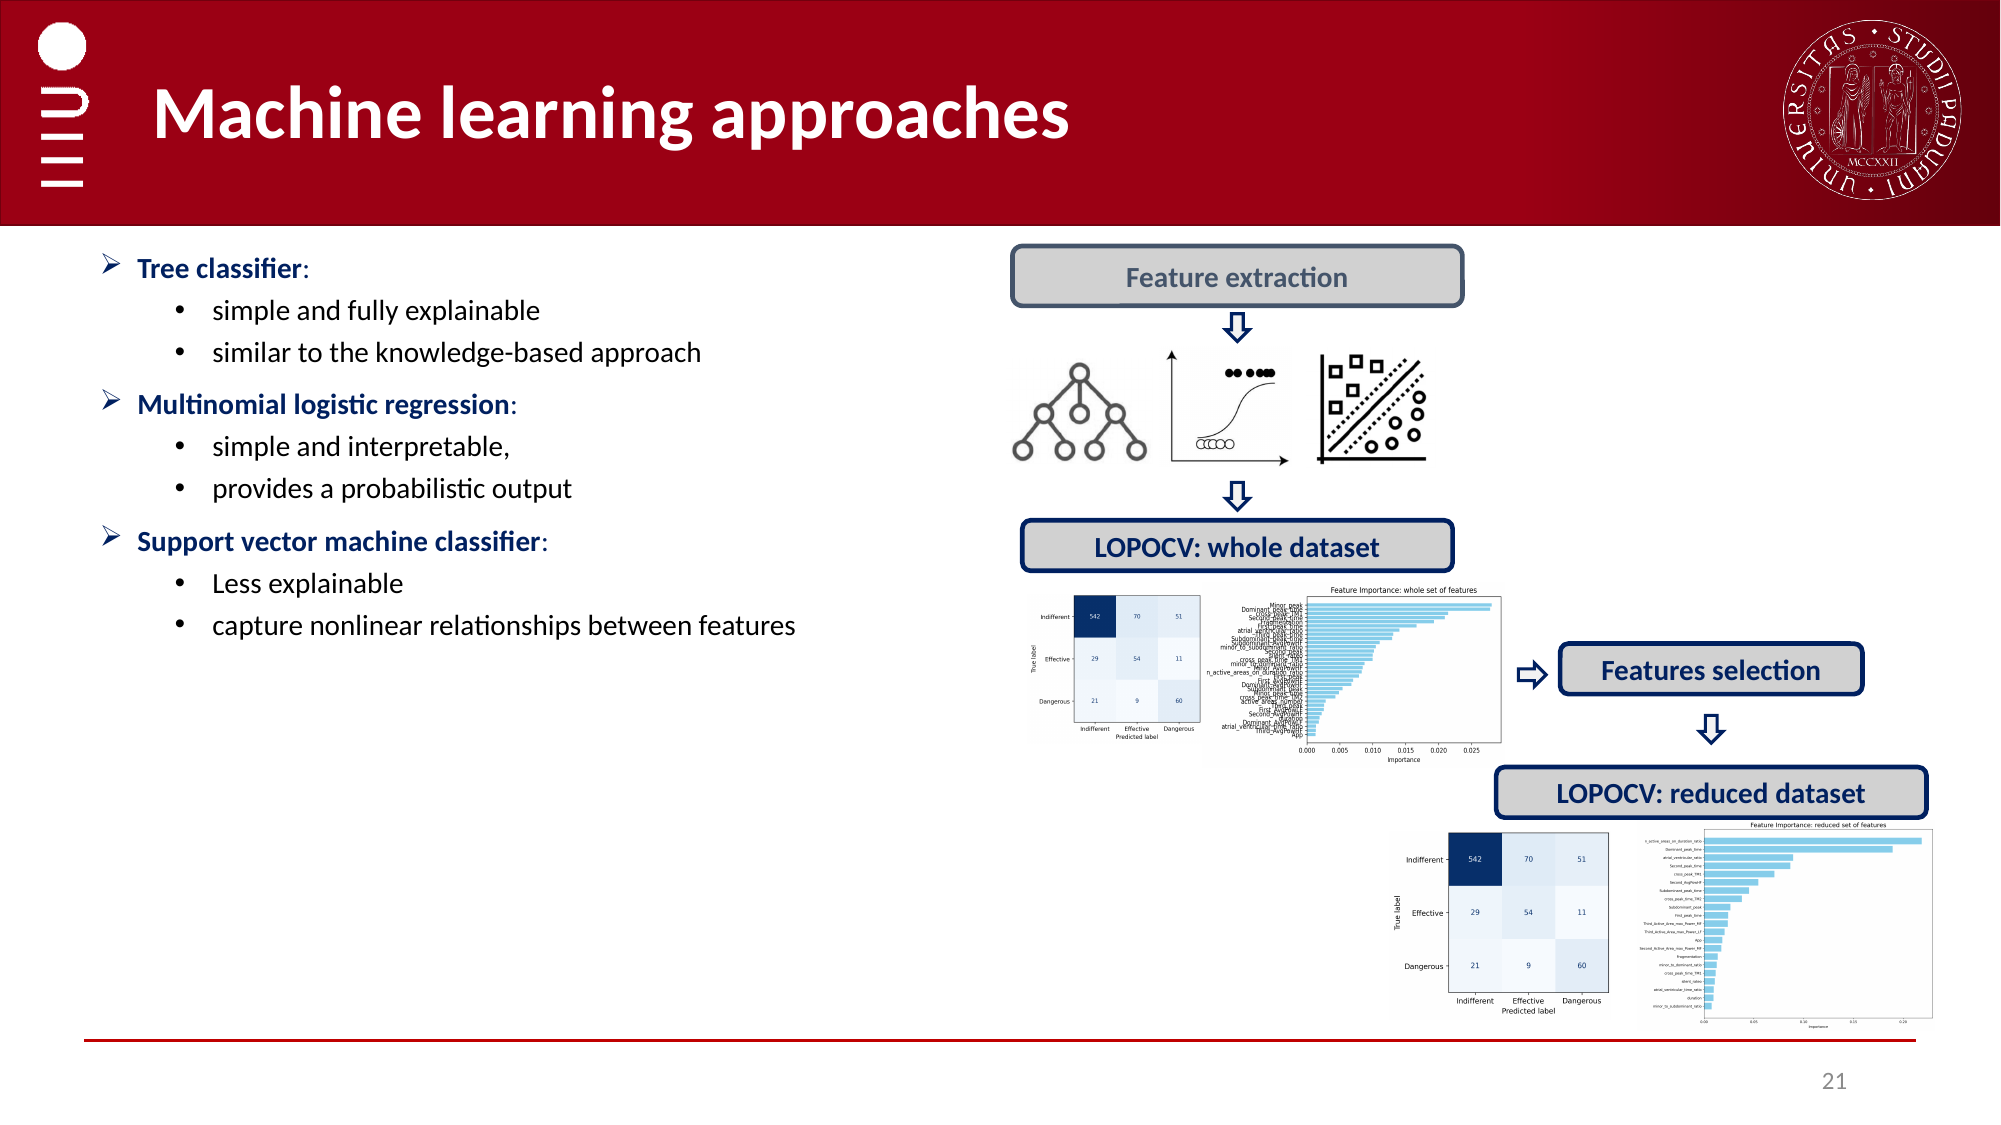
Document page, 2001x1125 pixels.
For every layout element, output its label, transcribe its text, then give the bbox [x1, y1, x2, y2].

text_box Tree classifier: simple and fully explainable similar to the knowledge-based approach Multinomial logistic regression: simple and interpretable, provides a probabilistic output Support vector machine classifier: Less explainable capture nonlinear relationships between features [84, 245, 837, 993]
text_box [1697, 714, 1726, 745]
picture [1306, 347, 1436, 468]
picture [1389, 831, 1611, 1020]
picture [1637, 816, 1935, 1032]
text_box Features selection [1560, 643, 1863, 695]
picture [1783, 20, 1963, 200]
picture [1027, 582, 1505, 768]
text_box LOPOCV: whole dataset [1022, 520, 1453, 571]
picture [1006, 358, 1153, 465]
text_box [1223, 481, 1252, 512]
picture [1159, 346, 1292, 467]
text_box LOPOCV: reduced dataset [1496, 767, 1927, 818]
text_box [1517, 660, 1548, 690]
slide_number 21 [1412, 1049, 1863, 1110]
title Machine learning approaches [137, 34, 1763, 194]
text_box Feature extraction [1012, 245, 1463, 306]
text_box [1223, 312, 1252, 343]
